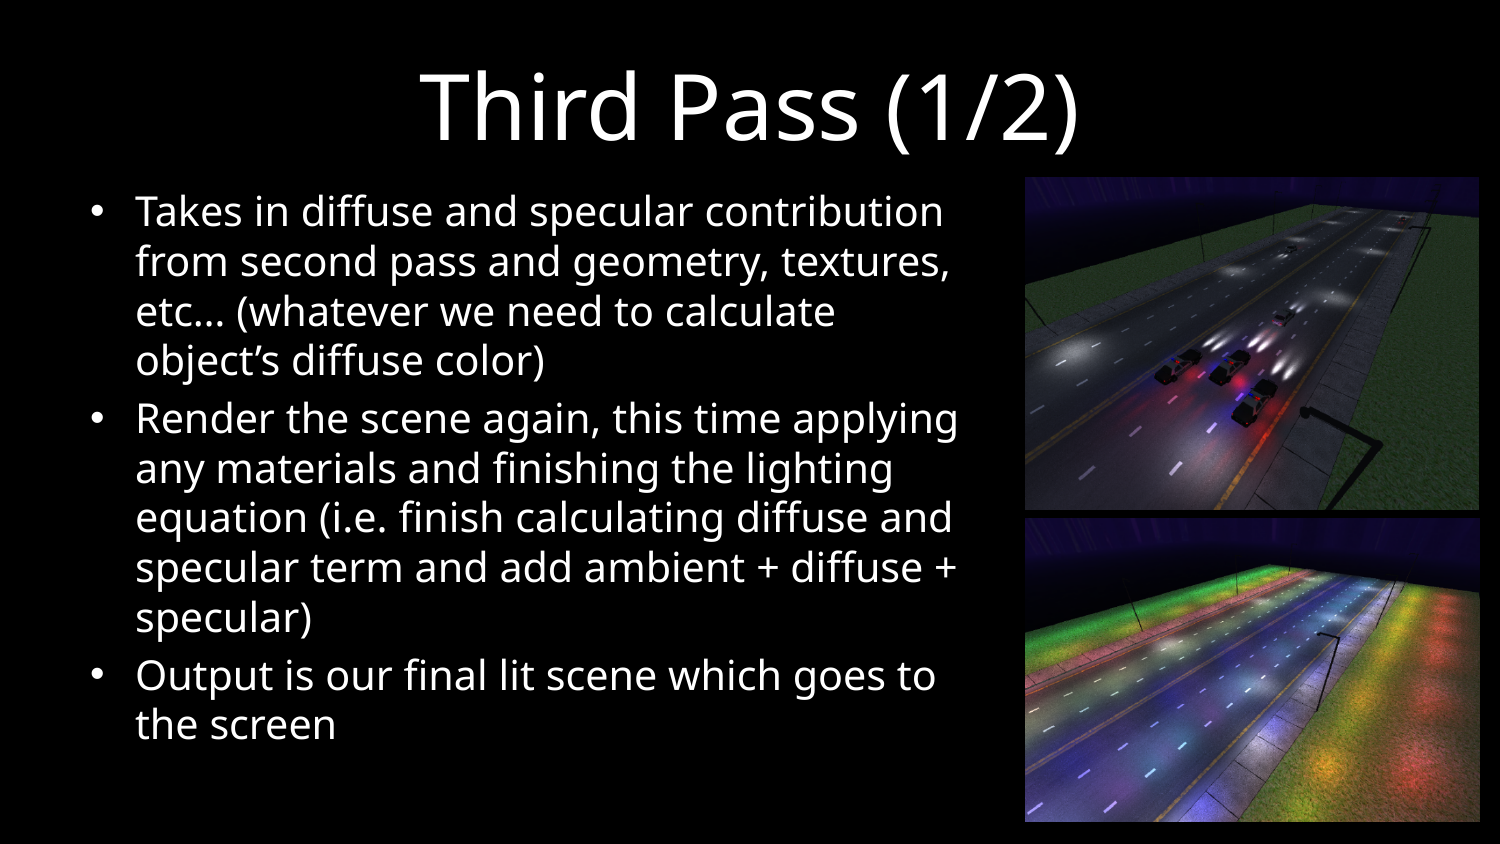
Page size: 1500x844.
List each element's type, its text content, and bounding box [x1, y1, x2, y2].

list Takes in diffuse and specular contribution from second pass and geometry, textures, etc… (whatever we need to calculate object’s diffuse color) Render the scene again, this time applying any materials and finishing the lighting equation (i.e. finish calculating diffuse and specular term and add ambient + diffuse + specular) Output is our final lit scene which goes to the screen [75, 178, 981, 769]
title Third Pass (1/2) [75, 33, 1425, 175]
picture [1024, 517, 1480, 823]
picture [1024, 177, 1479, 510]
